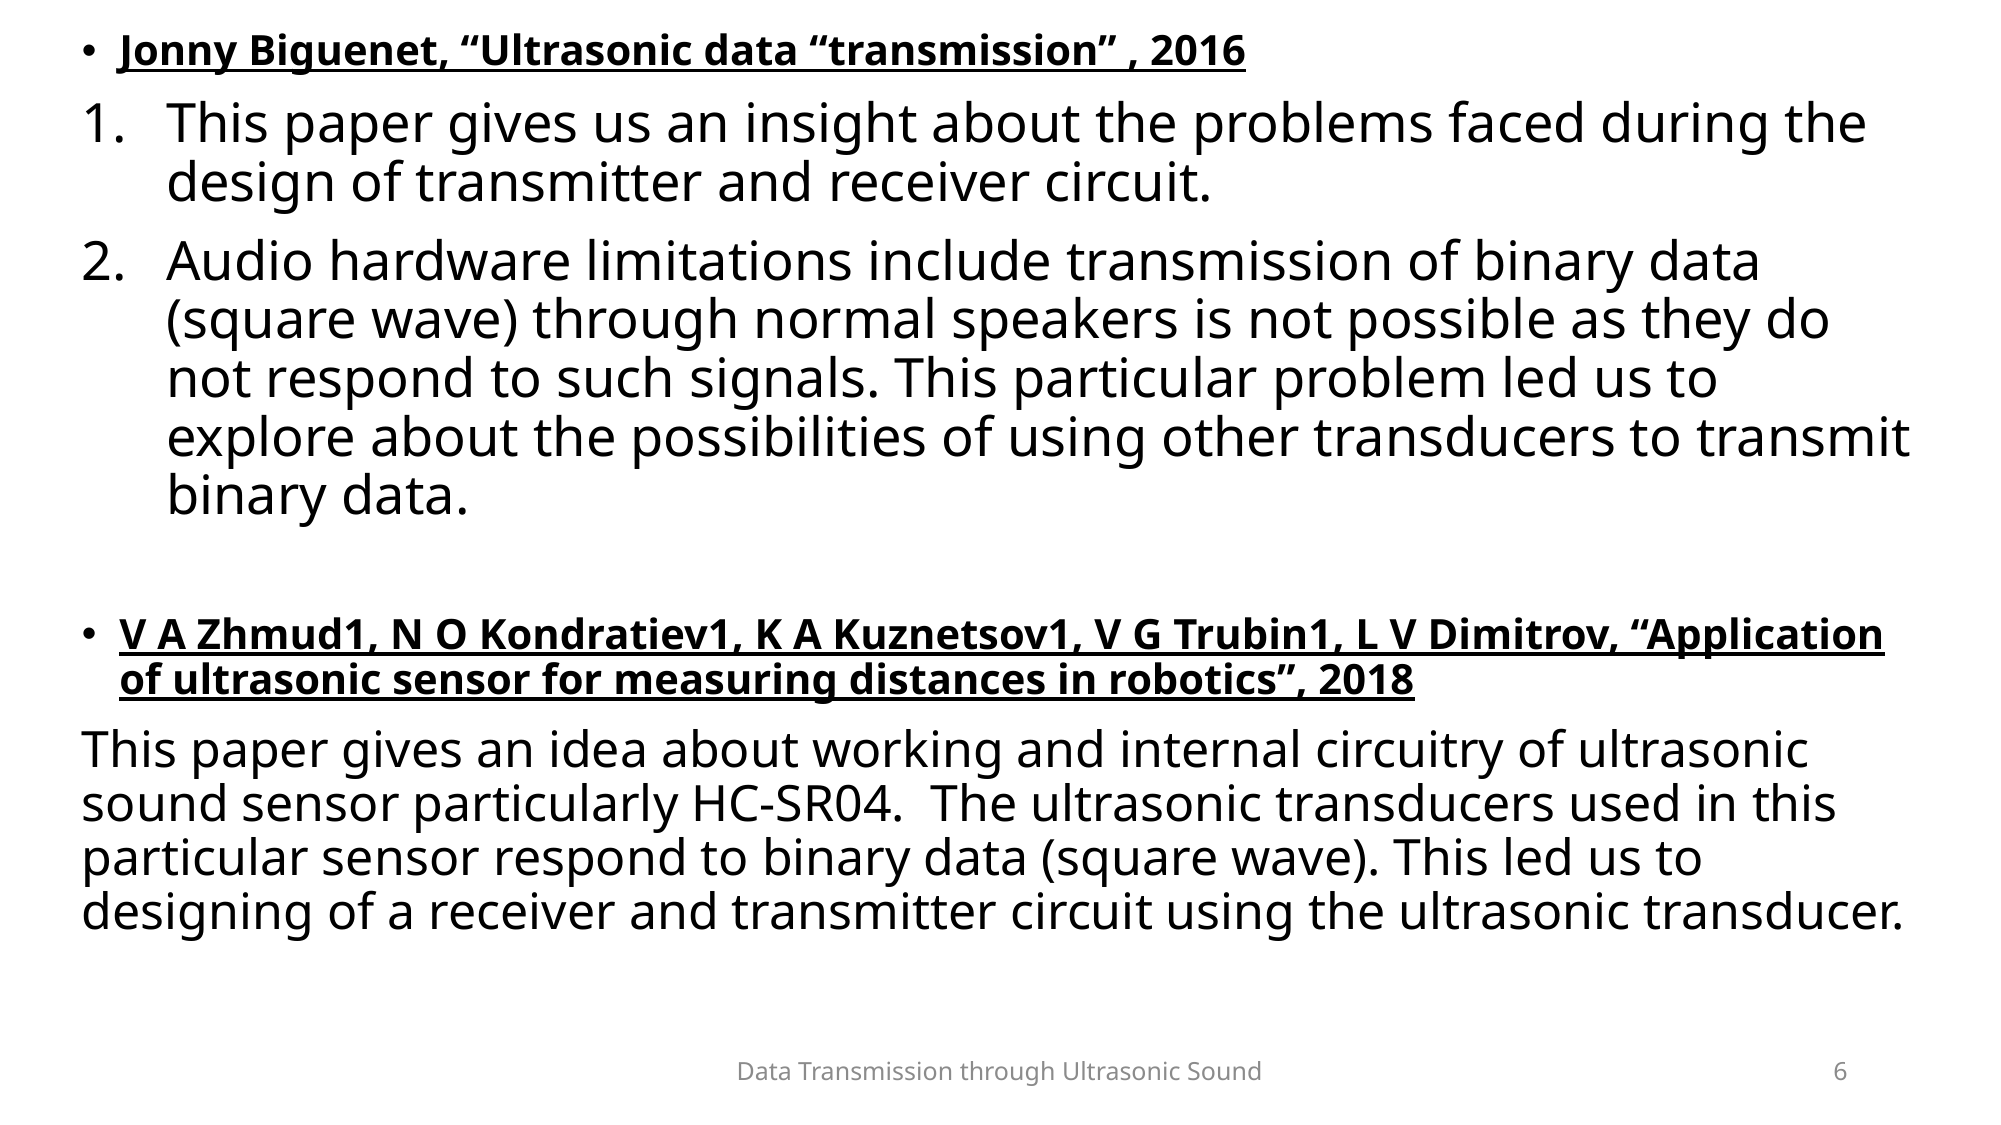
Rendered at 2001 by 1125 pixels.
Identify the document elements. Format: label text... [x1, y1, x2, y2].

footer Data Transmission through Ultrasonic Sound [662, 1042, 1338, 1103]
slide_number 6 [1412, 1042, 1863, 1103]
list Jonny Biguenet, “Ultrasonic data “transmission” , 2016 This paper gives us an insight about the problems faced during the design of transmitter and receiver circuit. Audio hardware limitations include transmission of binary data (square wave) through normal speakers is not possible as they do not respond to such signals. This particular problem led us to explore about the possibilities of using other transducers to transmit binary data. V A Zhmud1, N O Kondratiev1, K A Kuznetsov1, V G Trubin1, L V Dimitrov, “Application of ultrasonic sensor for measuring distances in robotics”, 2018 This paper gives an idea about working and internal circuitry of ultrasonic sound sensor particularly HC-SR04. The ultrasonic transducers used in this particular sensor respond to binary data (square wave). This led us to designing of a receiver and transmitter circuit using the ultrasonic transducer. [66, 22, 1932, 1014]
